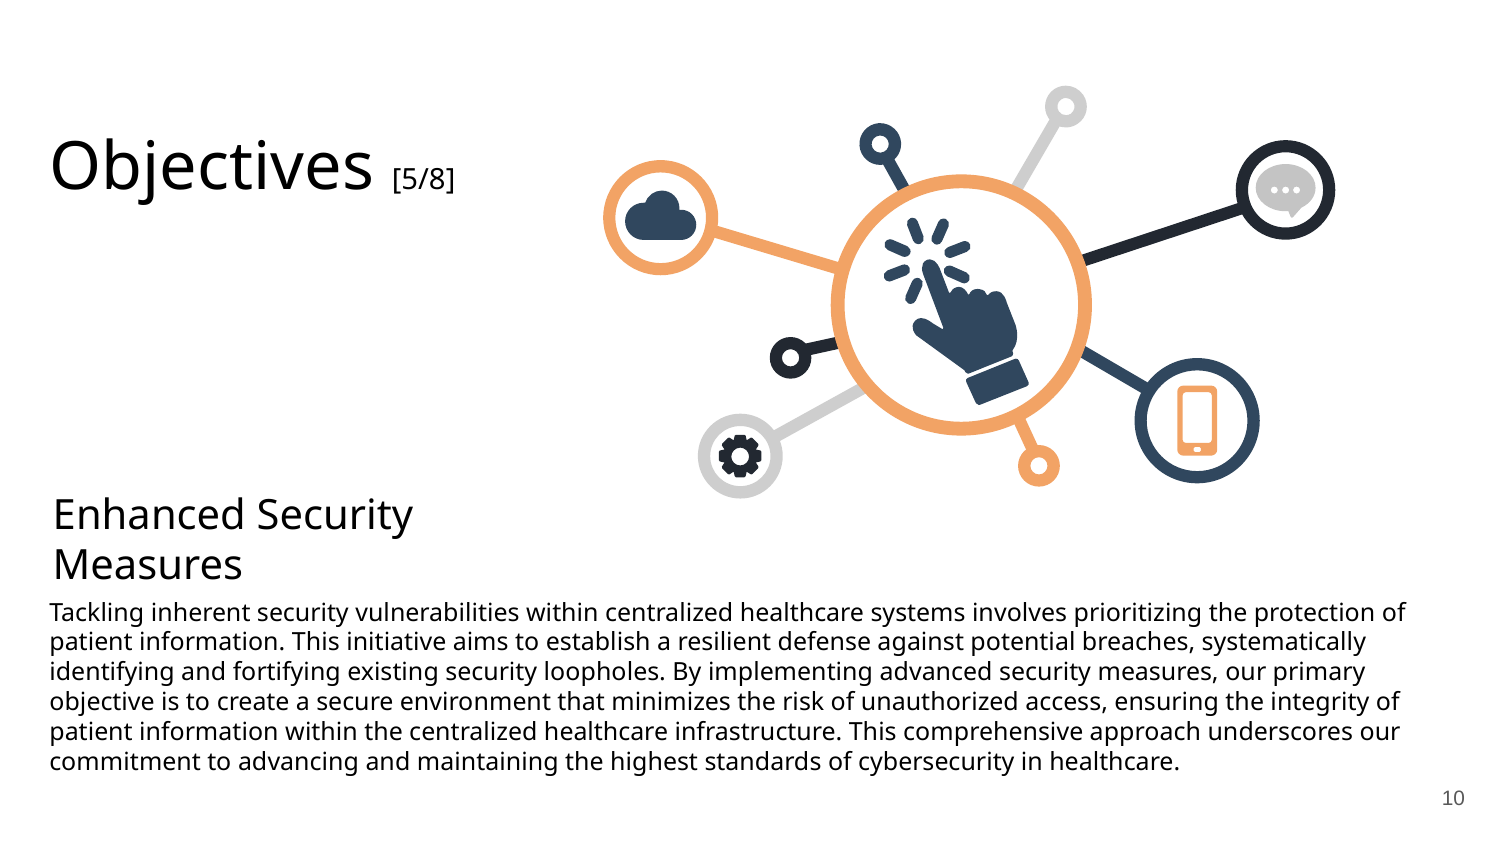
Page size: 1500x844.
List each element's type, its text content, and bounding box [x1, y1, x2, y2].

text_box Tackling inherent security vulnerabilities within centralized healthcare systems involves prioritizing the protection of patient information. This initiative aims to establish a resilient defense against potential breaches, systematically identifying and fortifying existing security loopholes. By implementing advanced security measures, our primary objective is to create a secure environment that minimizes the risk of unauthorized access, ensuring the integrity of patient information within the centralized healthcare infrastructure. This comprehensive approach underscores our commitment to advancing and maintaining the highest standards of cybersecurity in healthcare. [34, 580, 1428, 821]
slide_number 10 [1389, 764, 1480, 830]
text_box Enhanced Security Measures [37, 498, 626, 578]
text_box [602, 85, 1336, 499]
text_box Objectives [5/8] [34, 123, 506, 202]
